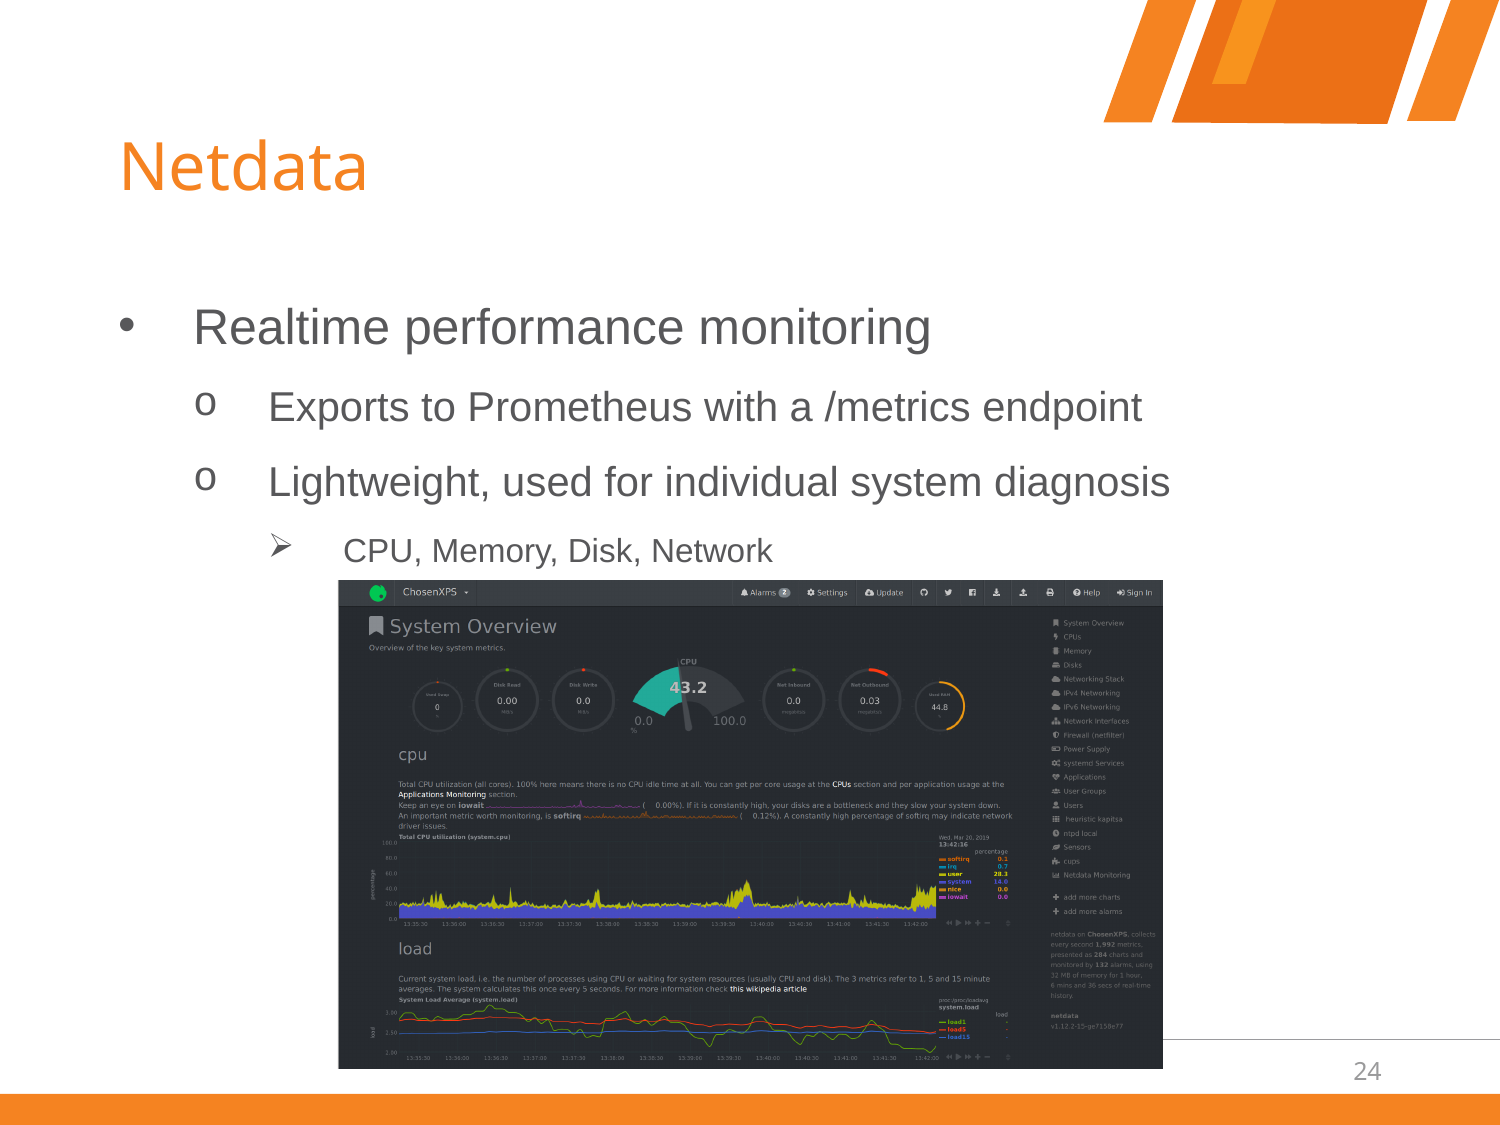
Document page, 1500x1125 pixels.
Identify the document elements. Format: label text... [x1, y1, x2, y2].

title Netdata [103, 59, 1397, 278]
text_box Realtime performance monitoring Exports to Prometheus with a /metrics endpoint Lightweight, used for individual system diagnosis CPU, Memory, Disk, Network [103, 287, 1433, 1069]
slide_number 24 [1059, 1069, 1397, 1103]
picture [337, 580, 1163, 1069]
